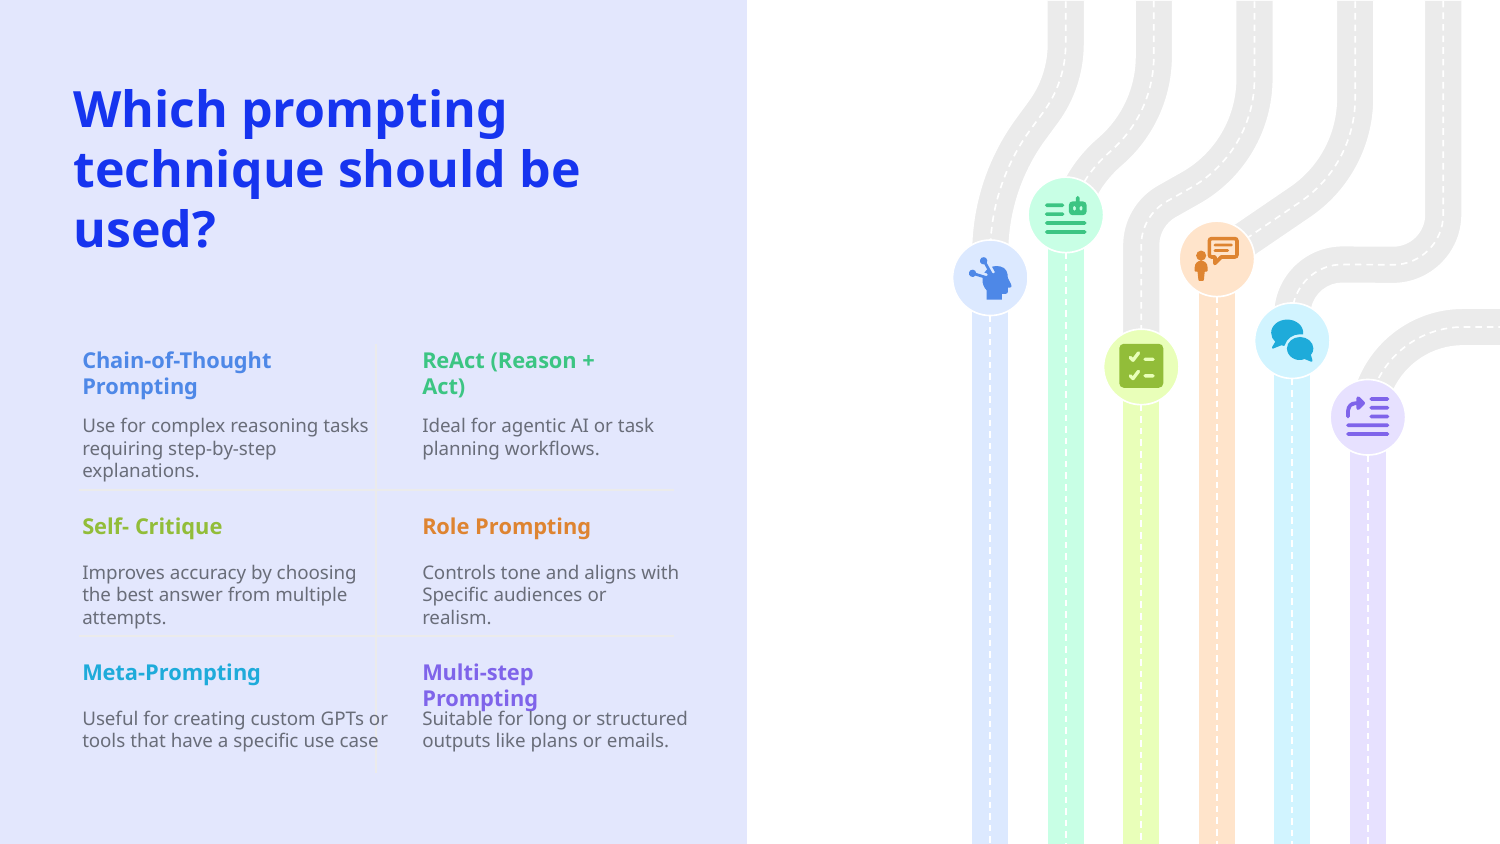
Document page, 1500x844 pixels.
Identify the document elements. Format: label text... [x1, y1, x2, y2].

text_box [78, 343, 721, 773]
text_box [952, 0, 1500, 844]
text_box [0, 0, 747, 844]
title Which prompting technique should be used? [58, 104, 747, 273]
